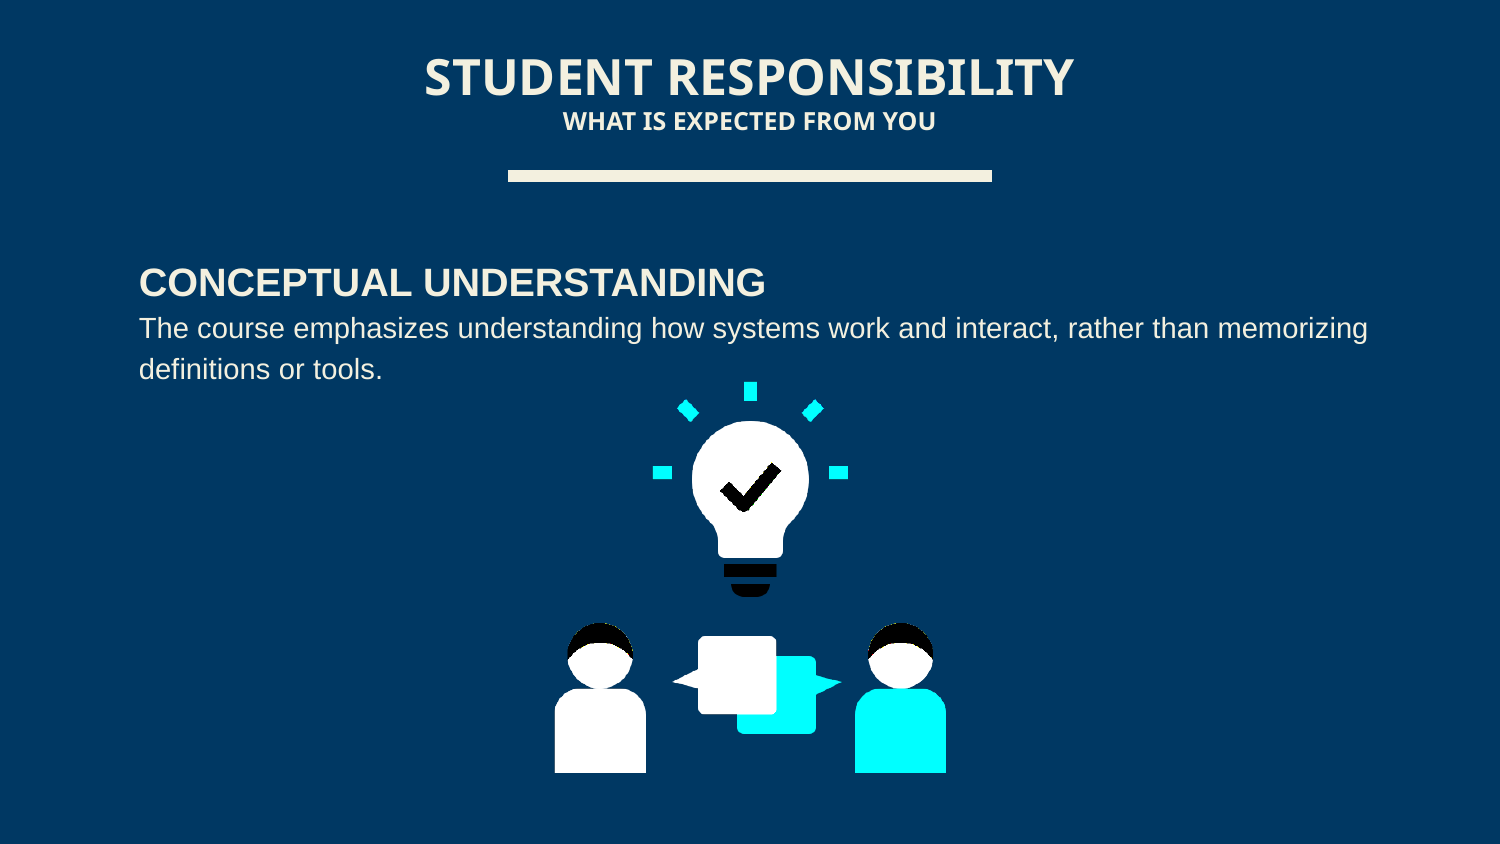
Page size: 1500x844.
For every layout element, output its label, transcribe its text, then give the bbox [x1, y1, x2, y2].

text_box STUDENT RESPONSIBILITY WHAT IS EXPECTED FROM YOU [72, 45, 1428, 238]
text_box CONCEPTUAL UNDERSTANDING The course emphasizes understanding how systems work and interact, rather than memorizing definitions or tools. [139, 249, 1449, 425]
picture [540, 368, 959, 787]
